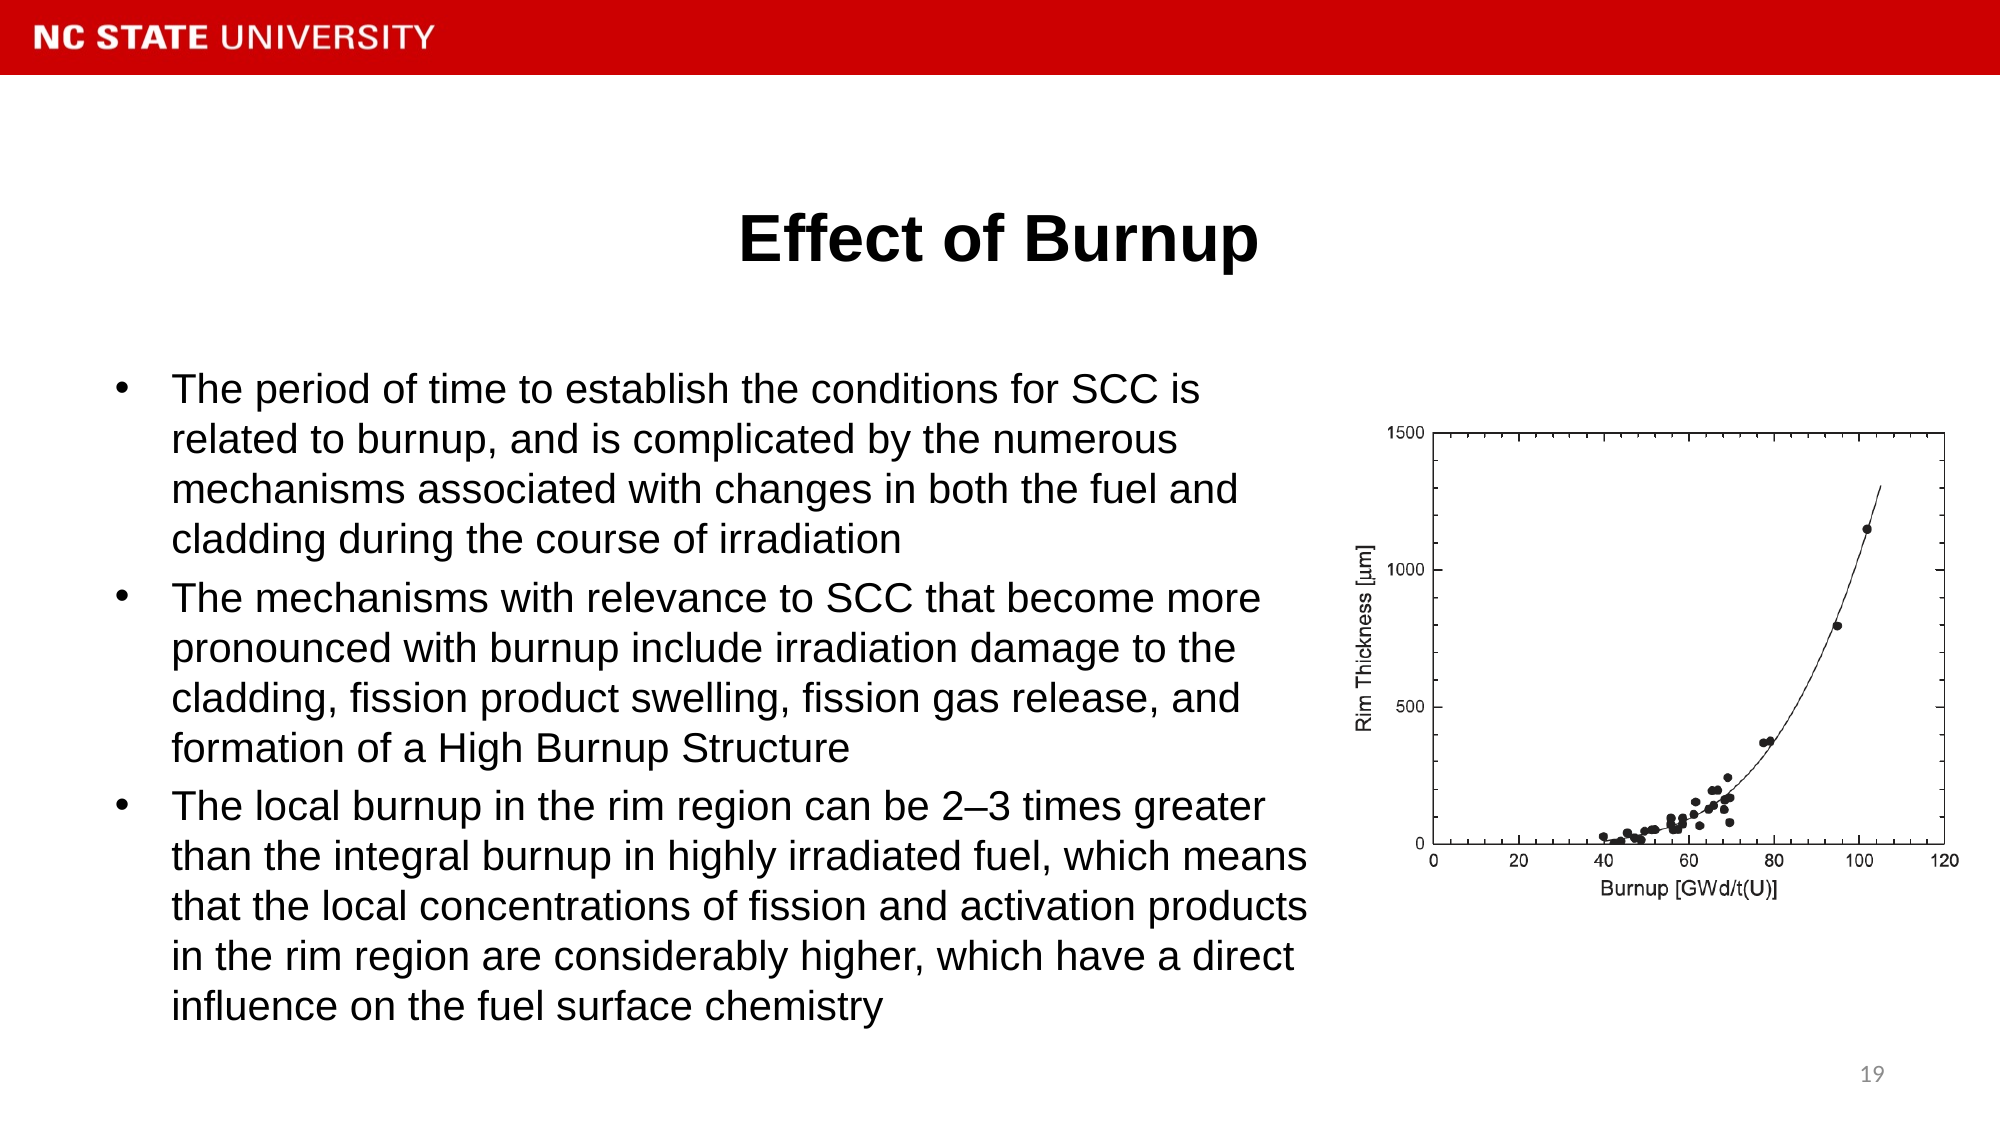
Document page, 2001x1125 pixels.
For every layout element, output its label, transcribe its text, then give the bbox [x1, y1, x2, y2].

slide_number 19 [1433, 1042, 1900, 1103]
list The period of time to establish the conditions for SCC is related to burnup, and is complicated by the numerous mechanisms associated with changes in both the fuel and cladding during the course of irradiation The mechanisms with relevance to SCC that become more pronounced with burnup include irradiation damage to the cladding, fission product swelling, fission gas release, and formation of a High Burnup Structure The local burnup in the rim region can be 2–3 times greater than the integral burnup in highly irradiated fuel, which means that the local concentrations of fission and activation products in the rim region are considerably higher, which have a direct influence on the fuel surface chemistry [99, 354, 1326, 1005]
picture [0, 0, 2000, 75]
title Effect of Burnup [99, 147, 1900, 323]
picture [1325, 407, 1969, 912]
